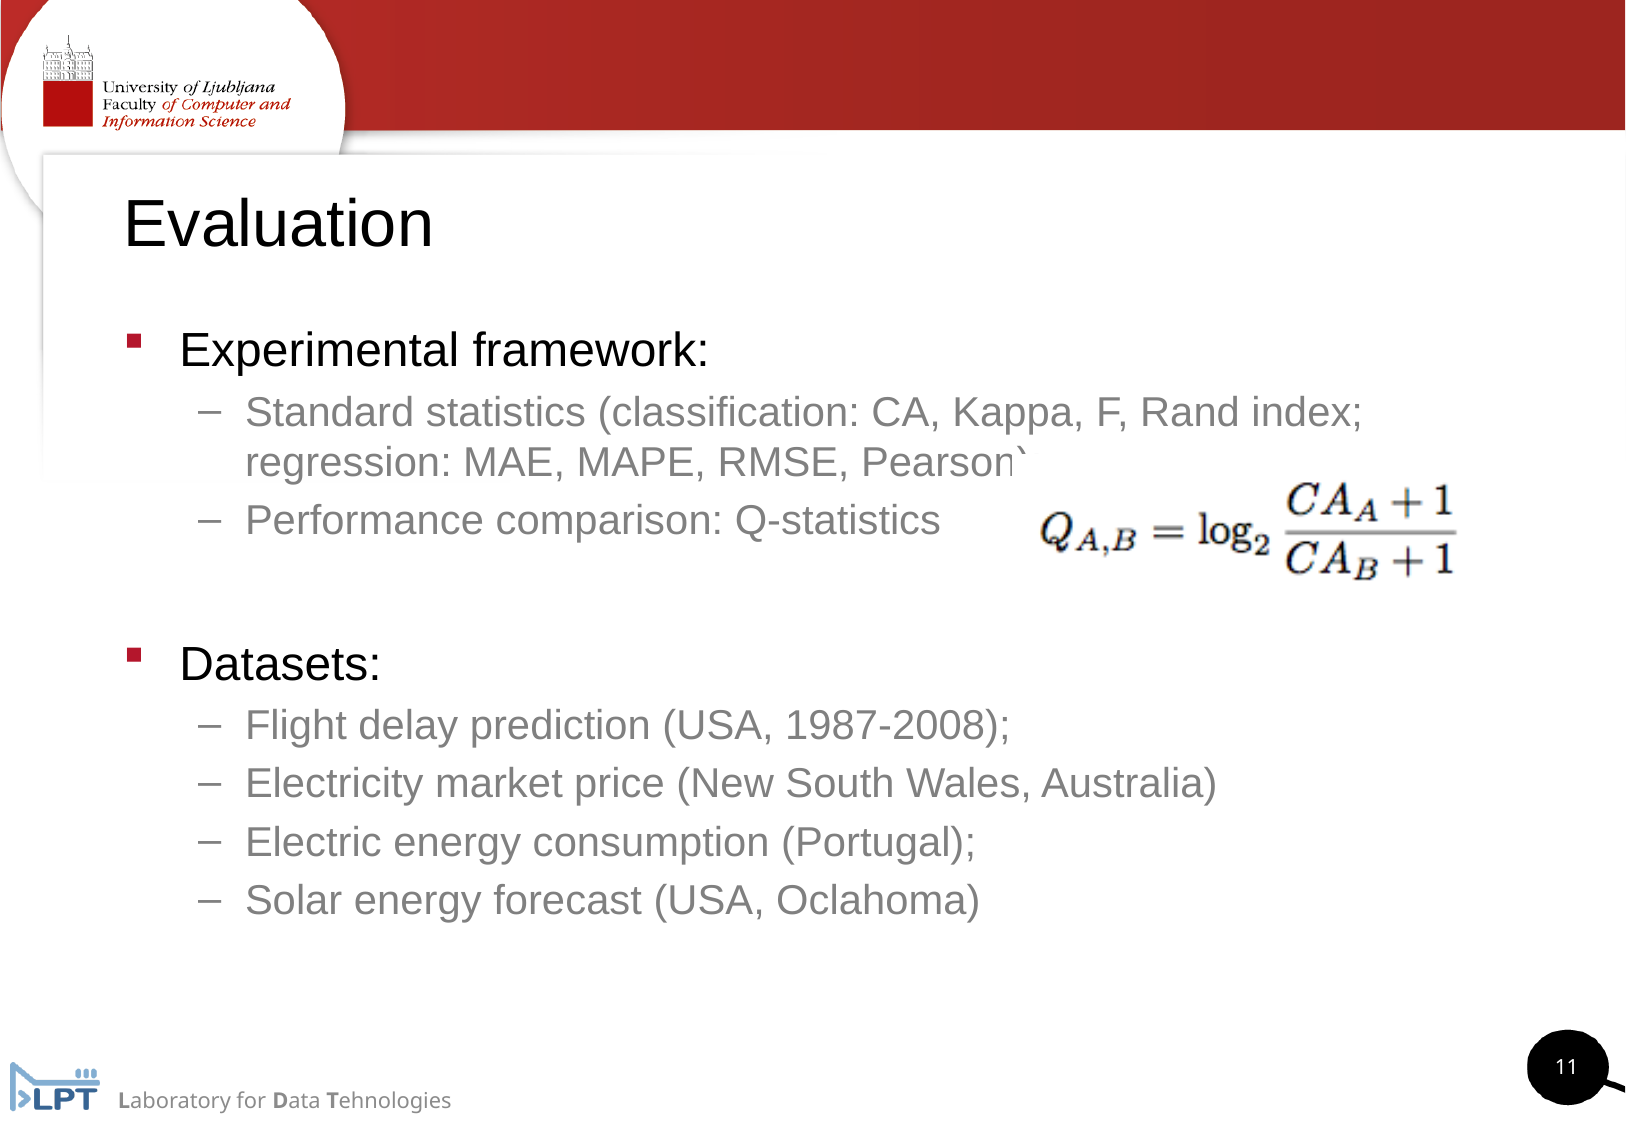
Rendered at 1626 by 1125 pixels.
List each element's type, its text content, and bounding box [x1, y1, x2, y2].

slide_number 11 [1522, 1034, 1612, 1101]
title Evaluation [108, 154, 1522, 286]
picture [0, 0, 1626, 1125]
list Experimental framework: Standard statistics (classification: CA, Kappa, F, Rand index; regression: MAE, MAPE, RMSE, Pearson); Performance comparison: Q-statistics Datasets: Flight delay prediction (USA, 1987-2008); Electricity market price (New South Wales, Australia) Electric energy consumption (Portugal); Solar energy forecast (USA, Oclahoma) [108, 311, 1522, 1016]
